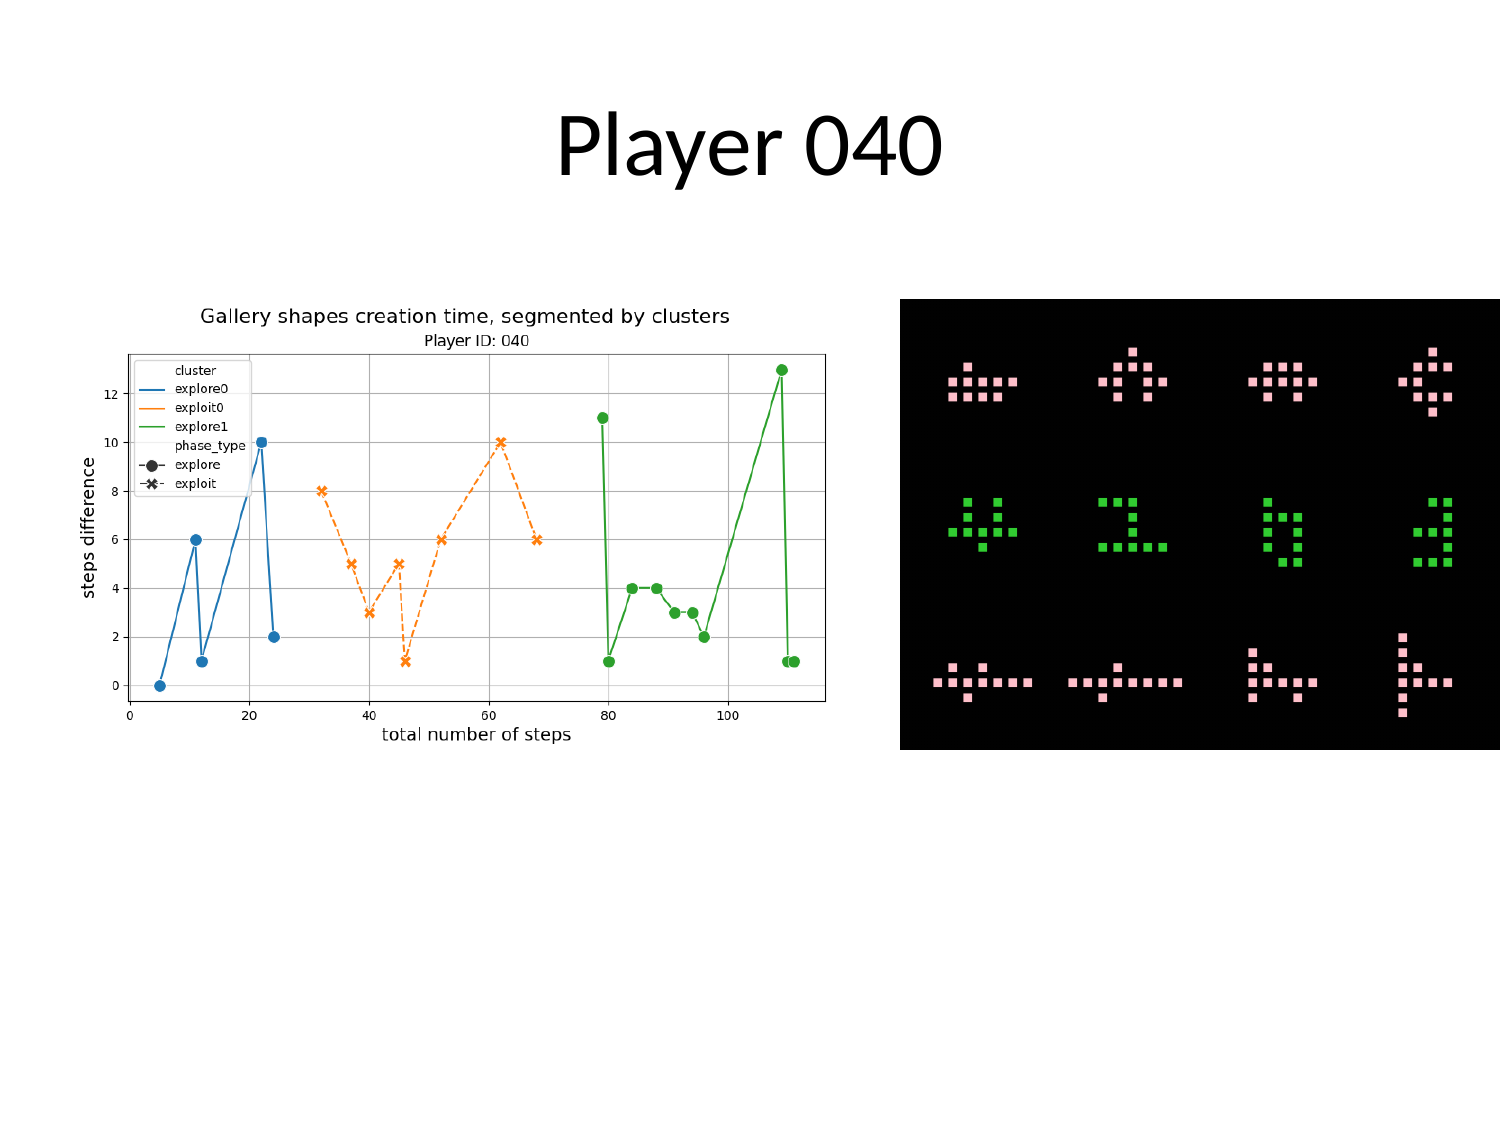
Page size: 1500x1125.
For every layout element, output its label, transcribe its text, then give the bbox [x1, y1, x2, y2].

title Player 040 [75, 45, 1425, 233]
picture [14, 299, 1500, 751]
